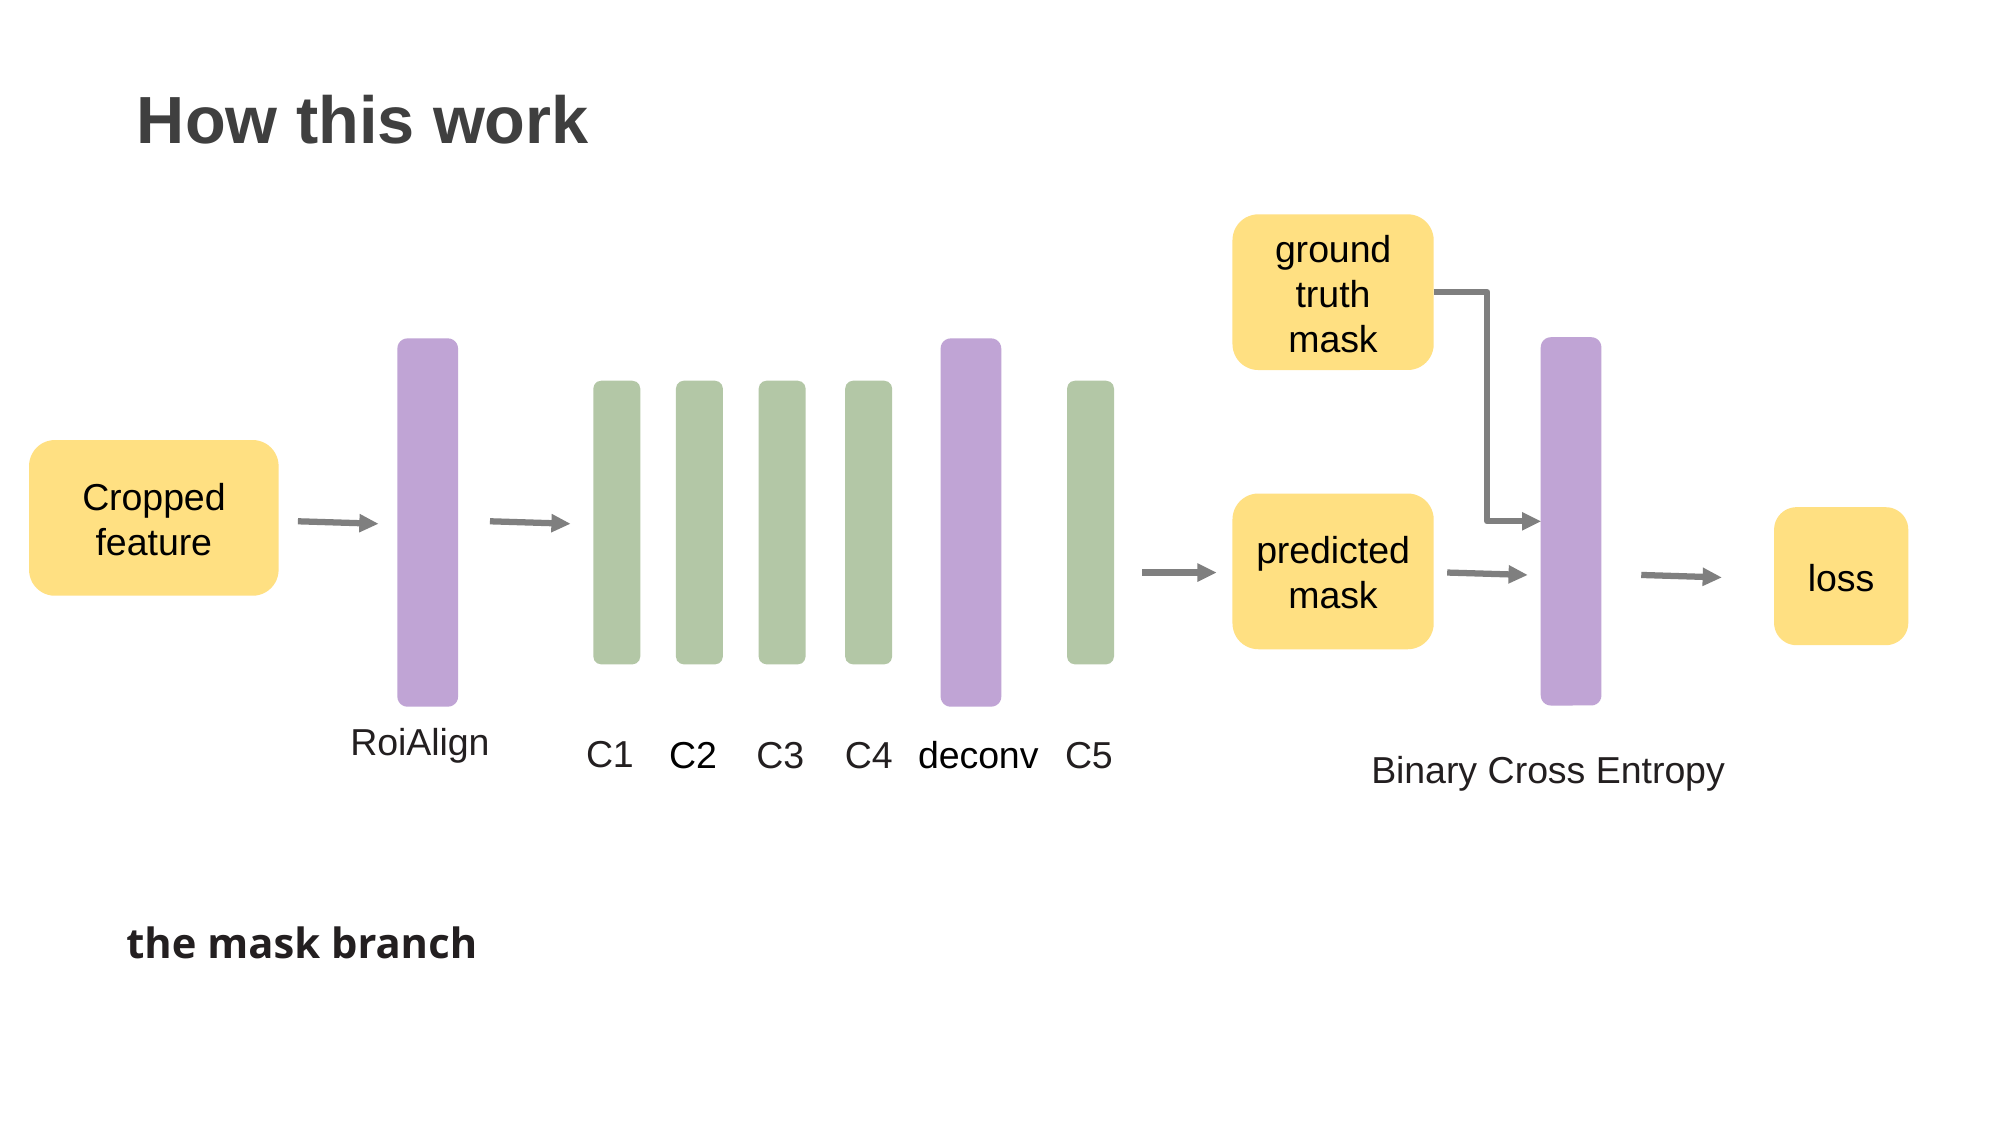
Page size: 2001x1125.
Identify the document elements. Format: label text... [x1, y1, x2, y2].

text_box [1446, 572, 1528, 576]
text_box [675, 380, 723, 665]
text_box C1 [560, 722, 702, 795]
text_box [1433, 291, 1541, 522]
text_box C5 [1025, 723, 1143, 796]
text_box Cropped feature [29, 440, 279, 596]
text_box predicted mask [1232, 493, 1434, 650]
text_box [1640, 574, 1722, 578]
text_box [845, 380, 893, 665]
text_box C3 [716, 723, 804, 796]
text_box RoiAlign [335, 710, 537, 782]
text_box ground truth mask [1232, 214, 1434, 371]
text_box [758, 380, 806, 665]
text_box C2 [634, 723, 716, 796]
text_box the mask branch [100, 909, 988, 1016]
text_box How this work [121, 69, 654, 165]
text_box [940, 338, 1002, 707]
text_box [1067, 380, 1115, 665]
text_box [593, 380, 641, 665]
text_box Binary Cross Entropy [1333, 738, 1763, 811]
text_box loss [1774, 507, 1909, 646]
text_box C4 [804, 723, 922, 796]
text_box deconv [922, 723, 1025, 796]
text_box [397, 338, 459, 707]
text_box [1540, 337, 1602, 706]
